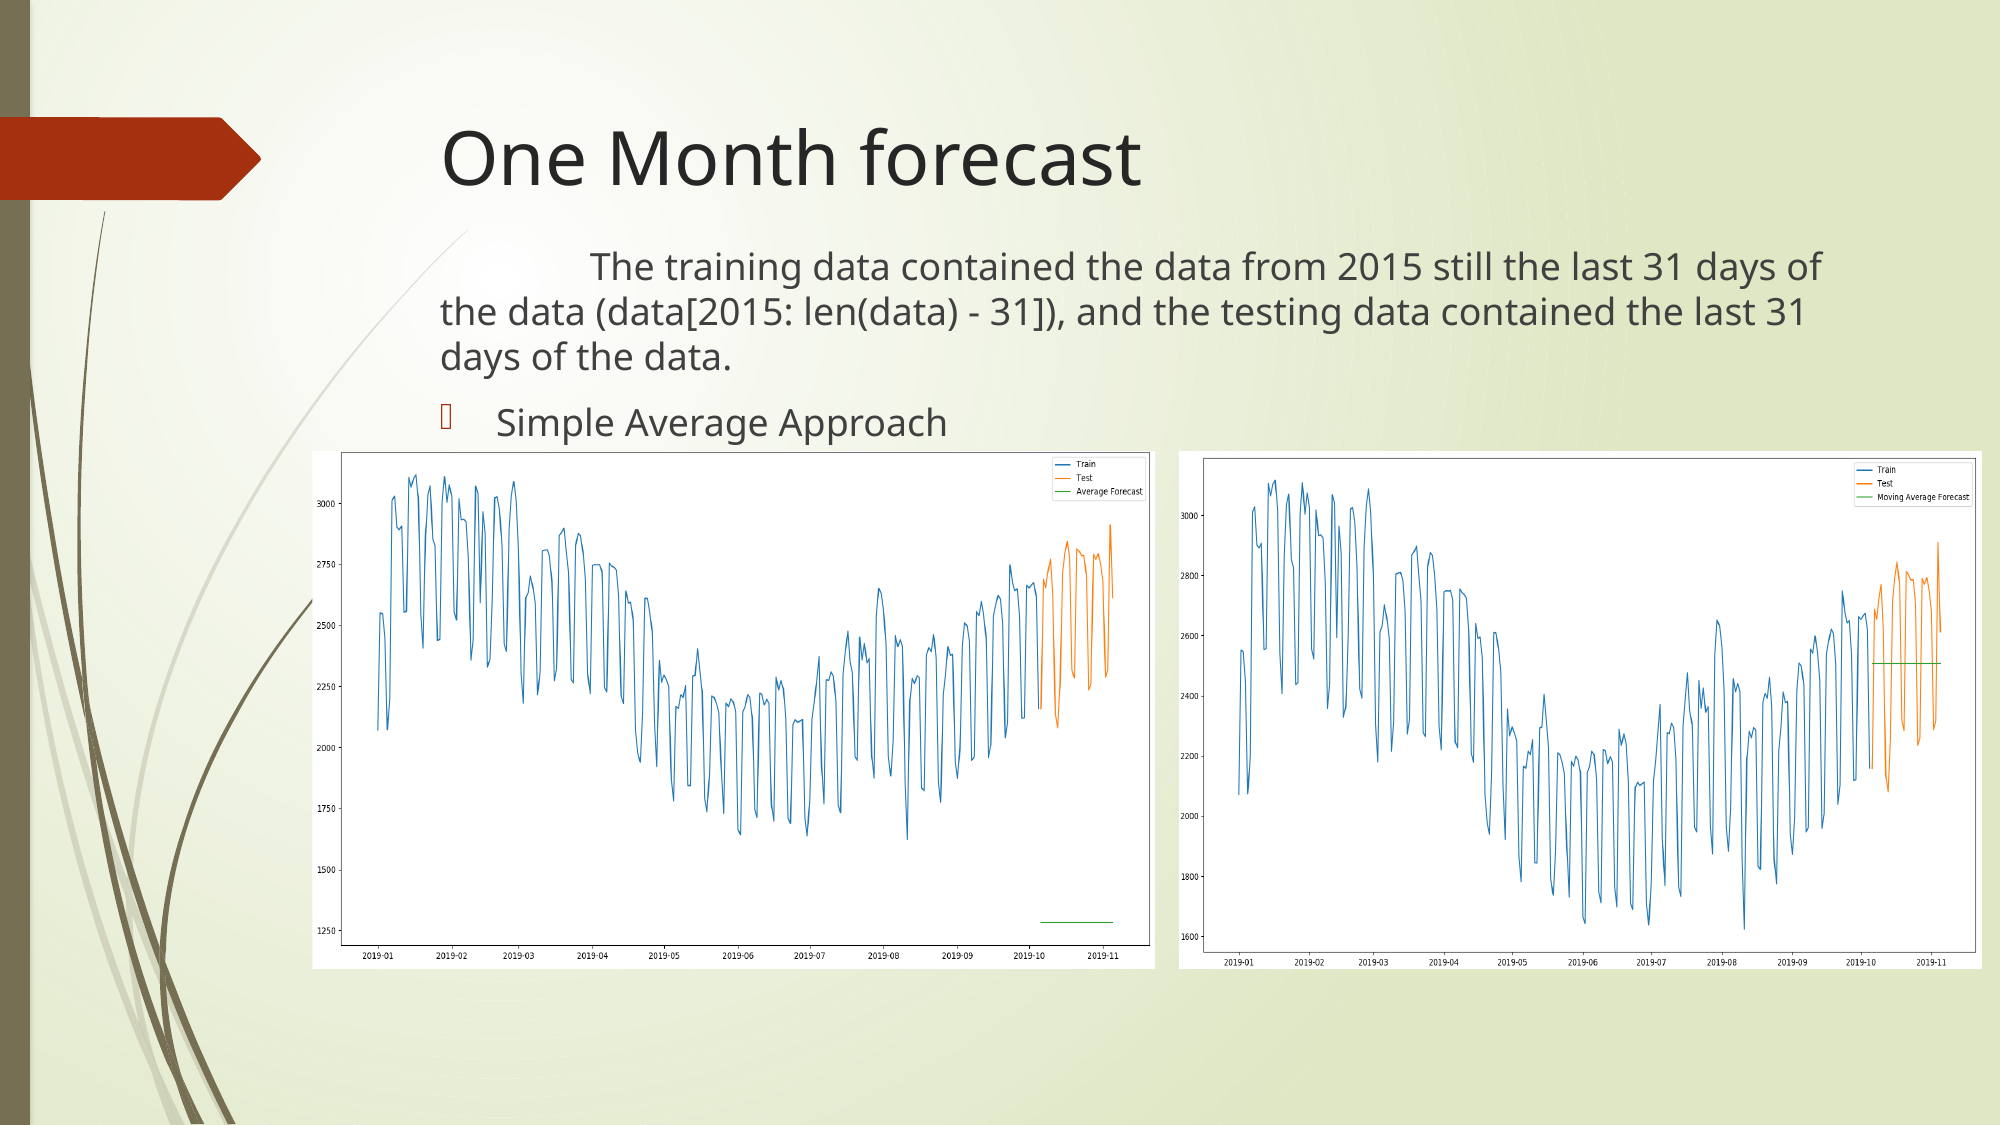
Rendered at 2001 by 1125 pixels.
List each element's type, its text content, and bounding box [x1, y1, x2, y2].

picture [1179, 450, 1982, 969]
title One Month forecast [425, 102, 1888, 212]
list The training data contained the data from 2015 still the last 31 days of the data (data[2015: len(data) - 31]), and the testing data contained the last 31 days of the data. Simple Average Approach Moving Average Approach [424, 235, 1888, 934]
picture [312, 450, 1156, 969]
